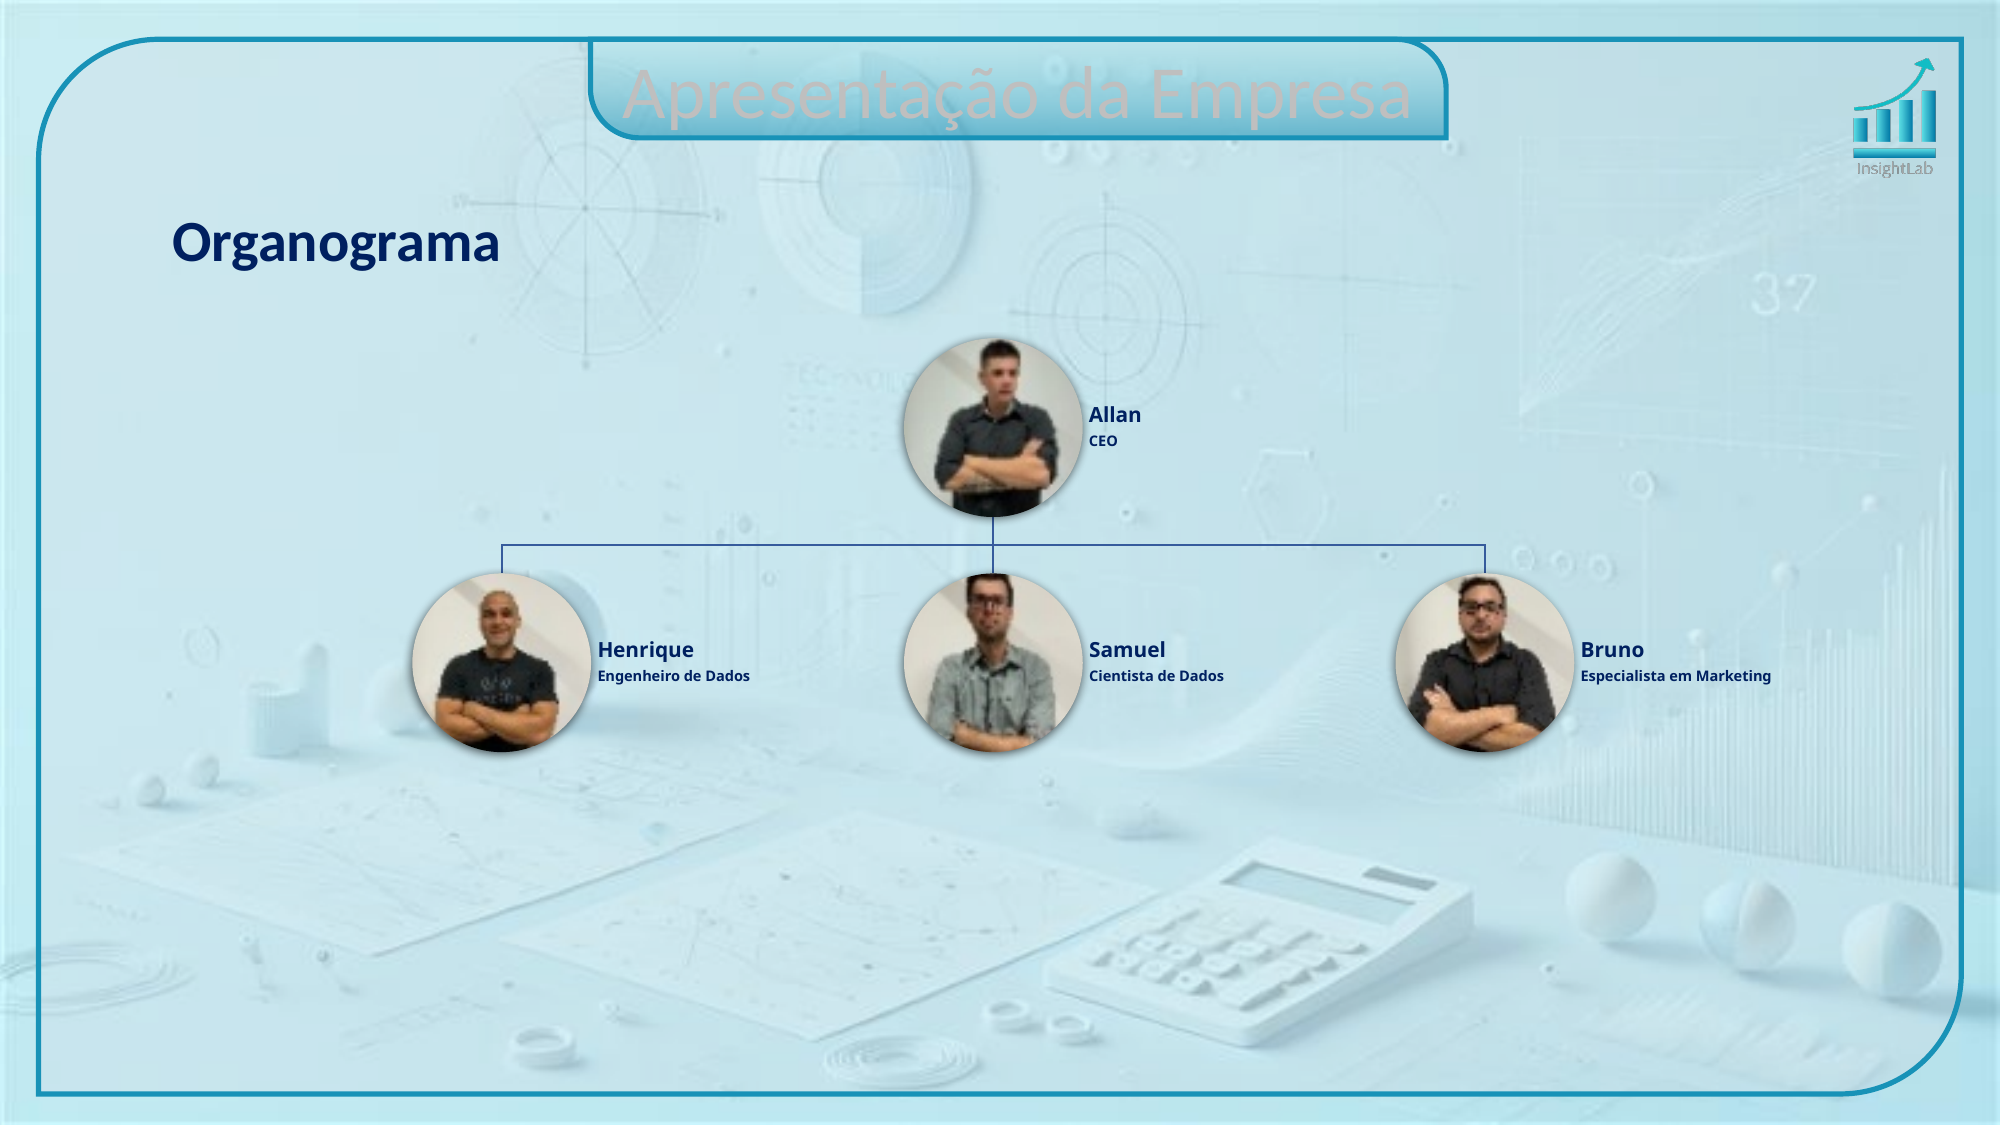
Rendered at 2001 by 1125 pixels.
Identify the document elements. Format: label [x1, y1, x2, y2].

text_box [412, 156, 1843, 934]
picture [0, 0, 2000, 1125]
